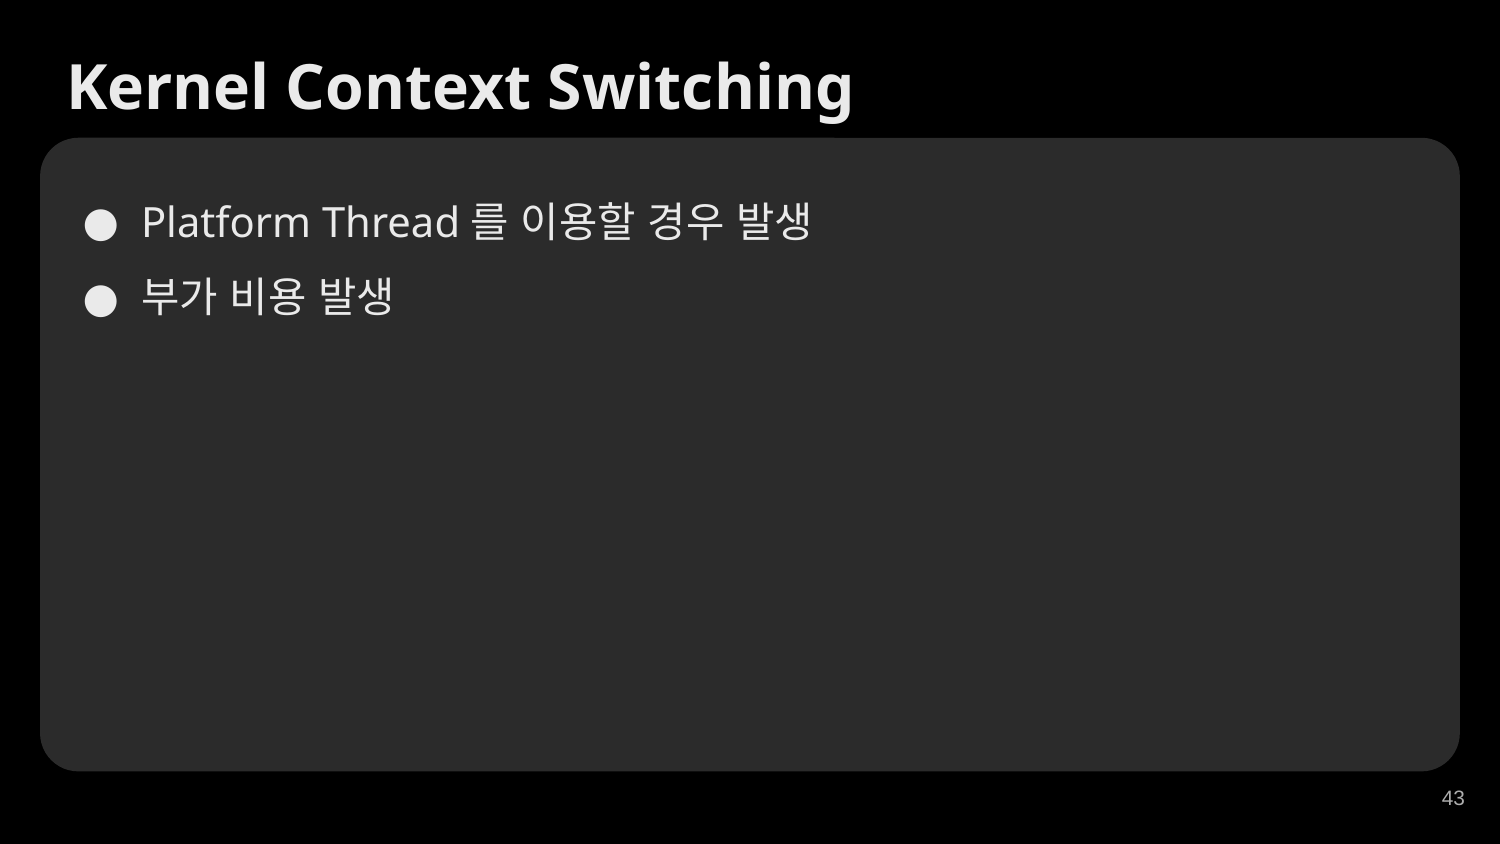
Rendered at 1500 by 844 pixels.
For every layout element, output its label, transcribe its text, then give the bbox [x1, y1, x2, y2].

text_box Kernel Context Switching [51, 31, 1344, 149]
list Platform Thread를 이용할 경우 발생 부가 비용 발생 [51, 155, 1454, 741]
text_box [40, 138, 1460, 771]
slide_number ‹#› [1389, 764, 1480, 830]
